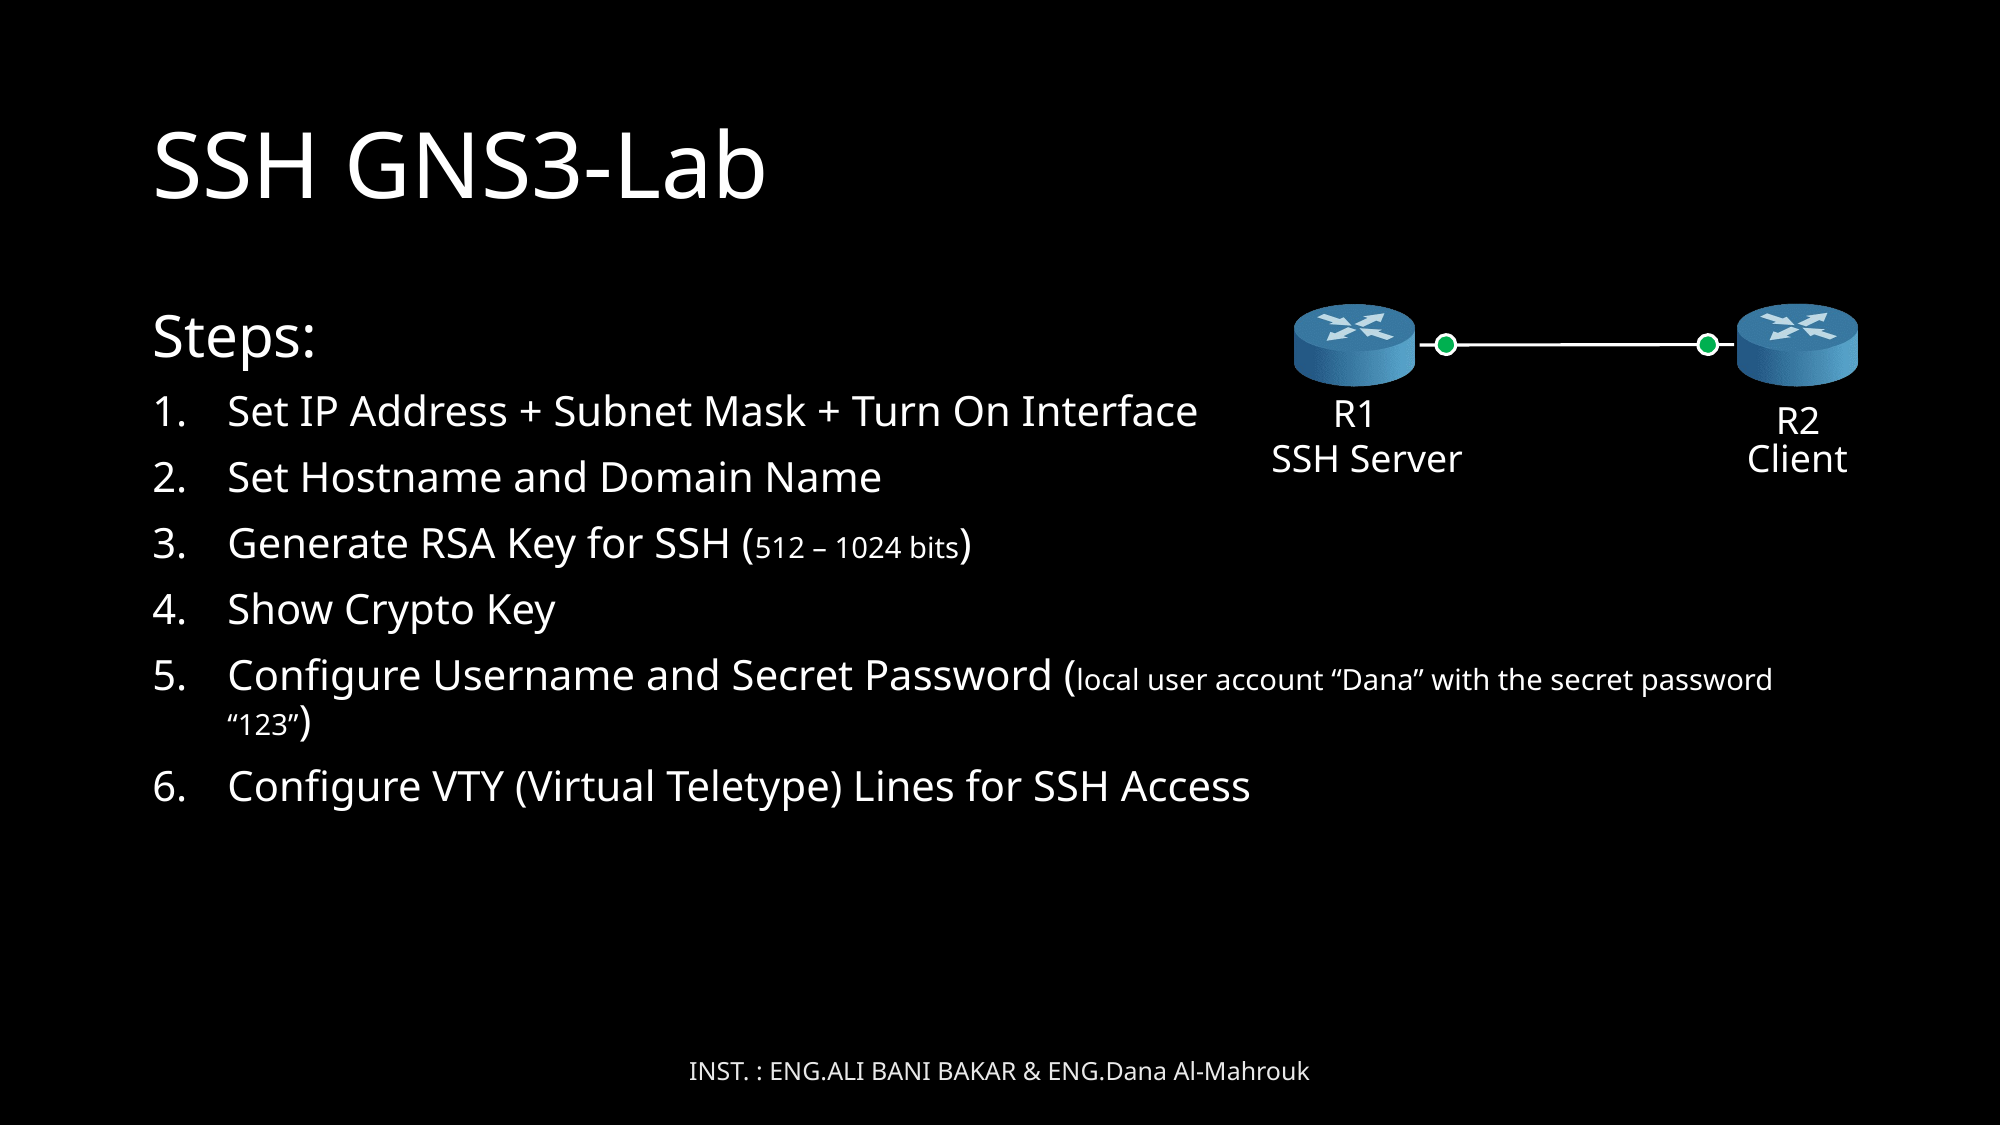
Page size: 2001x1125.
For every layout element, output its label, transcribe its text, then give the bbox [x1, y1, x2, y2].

text_box R2 [1761, 391, 1836, 427]
footer INST. : ENG.ALI BANI BAKAR & ENG.Dana Al-Mahrouk [662, 1042, 1338, 1103]
text_box [1696, 333, 1720, 344]
text_box SSH Server [1256, 427, 1478, 488]
text_box [1434, 333, 1458, 344]
text_box R1 [1318, 391, 1393, 427]
picture [1733, 298, 1863, 391]
text_box Client [1732, 427, 1863, 488]
title SSH GNS3-Lab [137, 59, 1863, 278]
text_box [1696, 346, 1720, 357]
picture [1290, 299, 1421, 391]
text_box [1434, 346, 1458, 357]
list Steps: Set IP Address + Subnet Mask + Turn On Interface Set Hostname and Domain Name Generate RSA Key for SSH (512 – 1024 bits) Show Crypto Key Configure Username and Secret Password (local user account “Dana” with the secret password “123”) Configure VTY (Virtual Teletype) Lines for SSH Access [137, 299, 1863, 1014]
